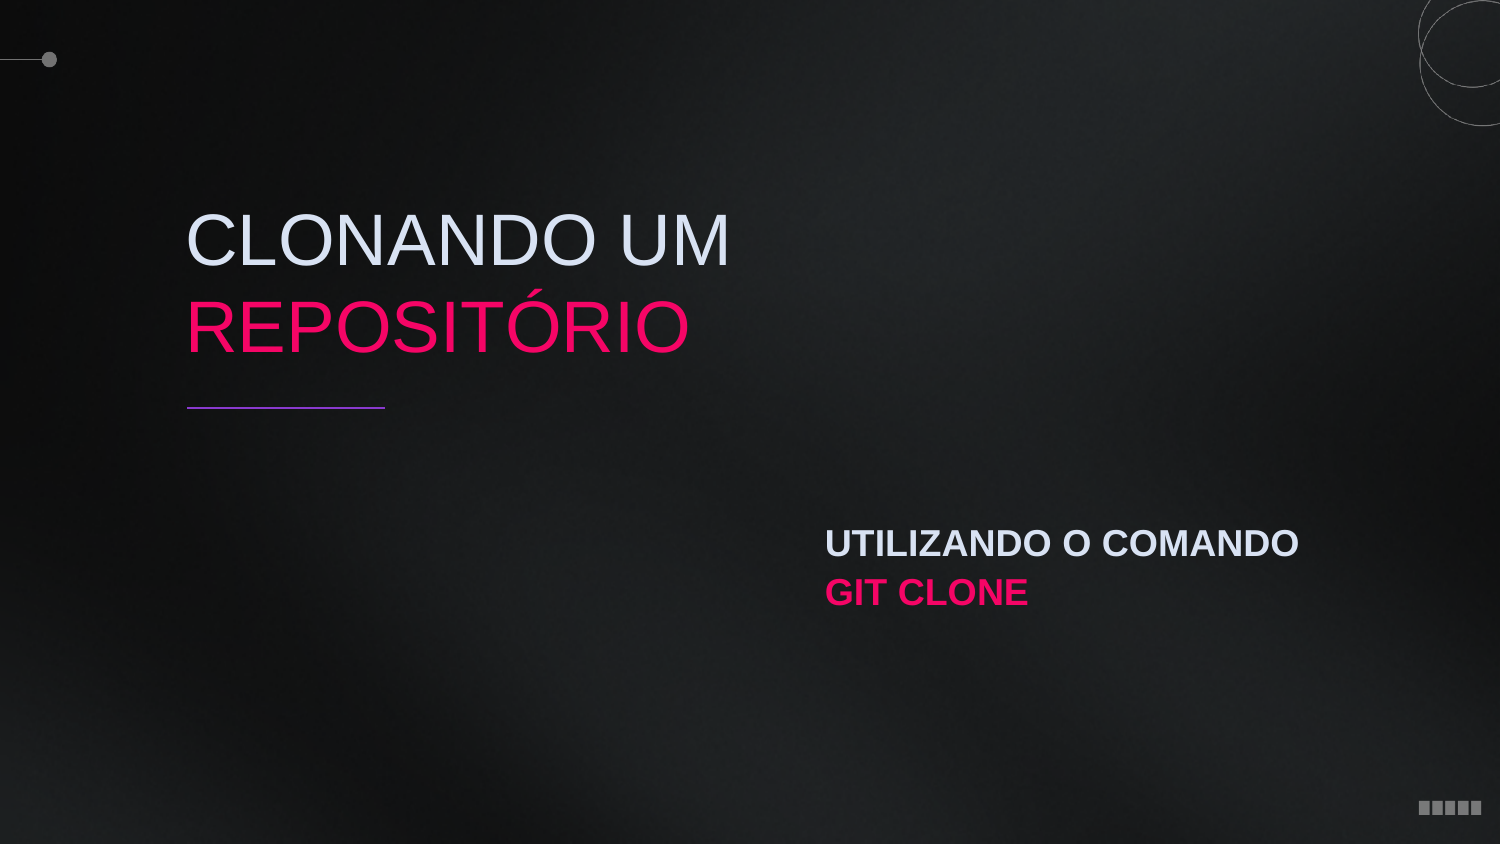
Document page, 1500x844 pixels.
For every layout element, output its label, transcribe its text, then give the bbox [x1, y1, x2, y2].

text_box CLONANDO UM REPOSITÓRIO [169, 184, 1070, 375]
text_box UTILIZANDO O COMANDO GIT CLONE [809, 506, 1375, 621]
picture [0, 0, 1500, 844]
